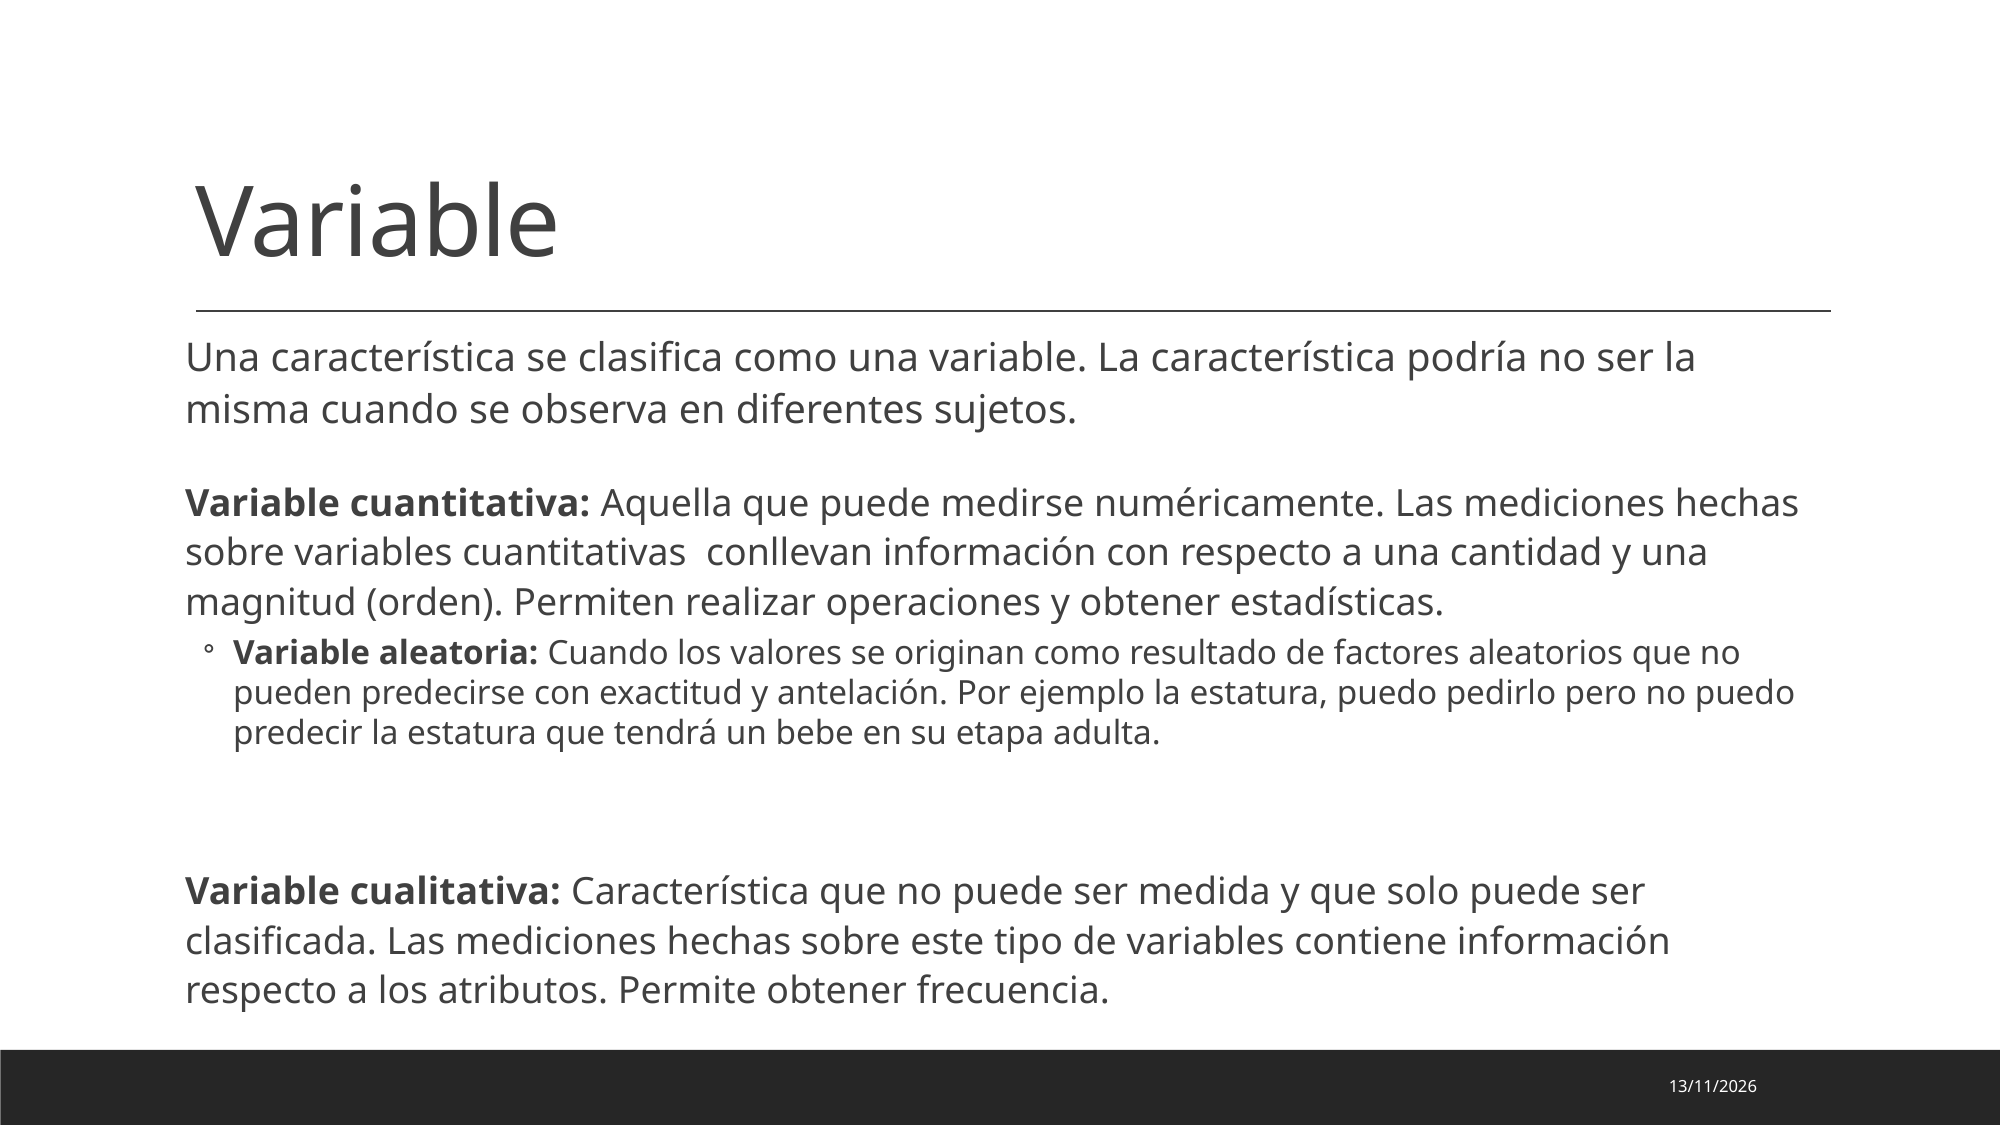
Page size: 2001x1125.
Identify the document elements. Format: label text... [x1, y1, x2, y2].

title Variable [180, 47, 1830, 285]
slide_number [1348, 1057, 1773, 1118]
text_box Una característica se clasifica como una variable. La característica podría no ser la misma cuando se observa en diferentes sujetos. [169, 319, 1820, 482]
list Variable cuantitativa: Aquella que puede medirse numéricamente. Las mediciones hechas sobre variables cuantitativas conllevan información con respecto a una cantidad y una magnitud (orden). Permiten realizar operaciones y obtener estadísticas. Variable aleatoria: Cuando los valores se originan como resultado de factores aleatorios que no pueden predecirse con exactitud y antelación. Por ejemplo la estatura, puedo pedirlo pero no puedo predecir la estatura que tendrá un bebe en su etapa adulta. Variable cualitativa: Característica que no puede ser medida y que solo puede ser clasificada. Las mediciones hechas sobre este tipo de variables contiene información respecto a los atributos. Permite obtener frecuencia. [170, 482, 1820, 1030]
